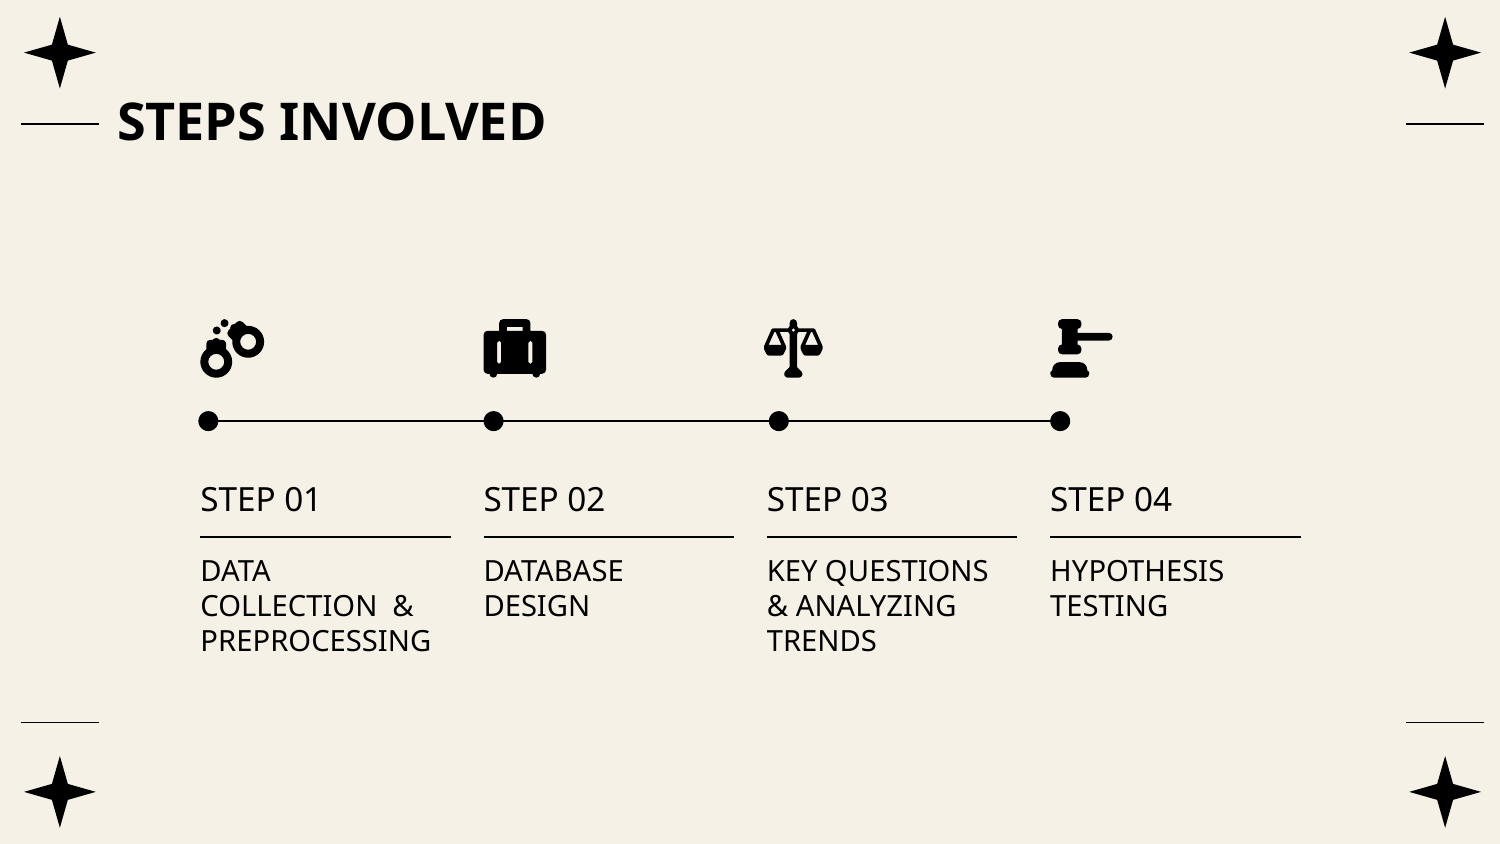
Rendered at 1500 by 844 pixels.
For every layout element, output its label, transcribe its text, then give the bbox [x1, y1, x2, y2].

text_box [198, 410, 1071, 432]
text_box DATABASE DESIGN [483, 552, 735, 658]
text_box STEP 03 [766, 470, 1018, 526]
title STEPS INVOLVED [116, 88, 1383, 156]
text_box HYPOTHESIS TESTING [1050, 552, 1301, 658]
text_box STEP 02 [483, 470, 735, 526]
text_box STEP 01 [200, 470, 451, 526]
text_box STEP 04 [1050, 470, 1301, 526]
text_box KEY QUESTIONS & ANALYZING TRENDS [766, 552, 1018, 658]
text_box DATA COLLECTION & PREPROCESSING [200, 552, 451, 658]
text_box [483, 319, 547, 378]
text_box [1049, 318, 1113, 378]
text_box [200, 318, 266, 378]
text_box [764, 319, 823, 378]
